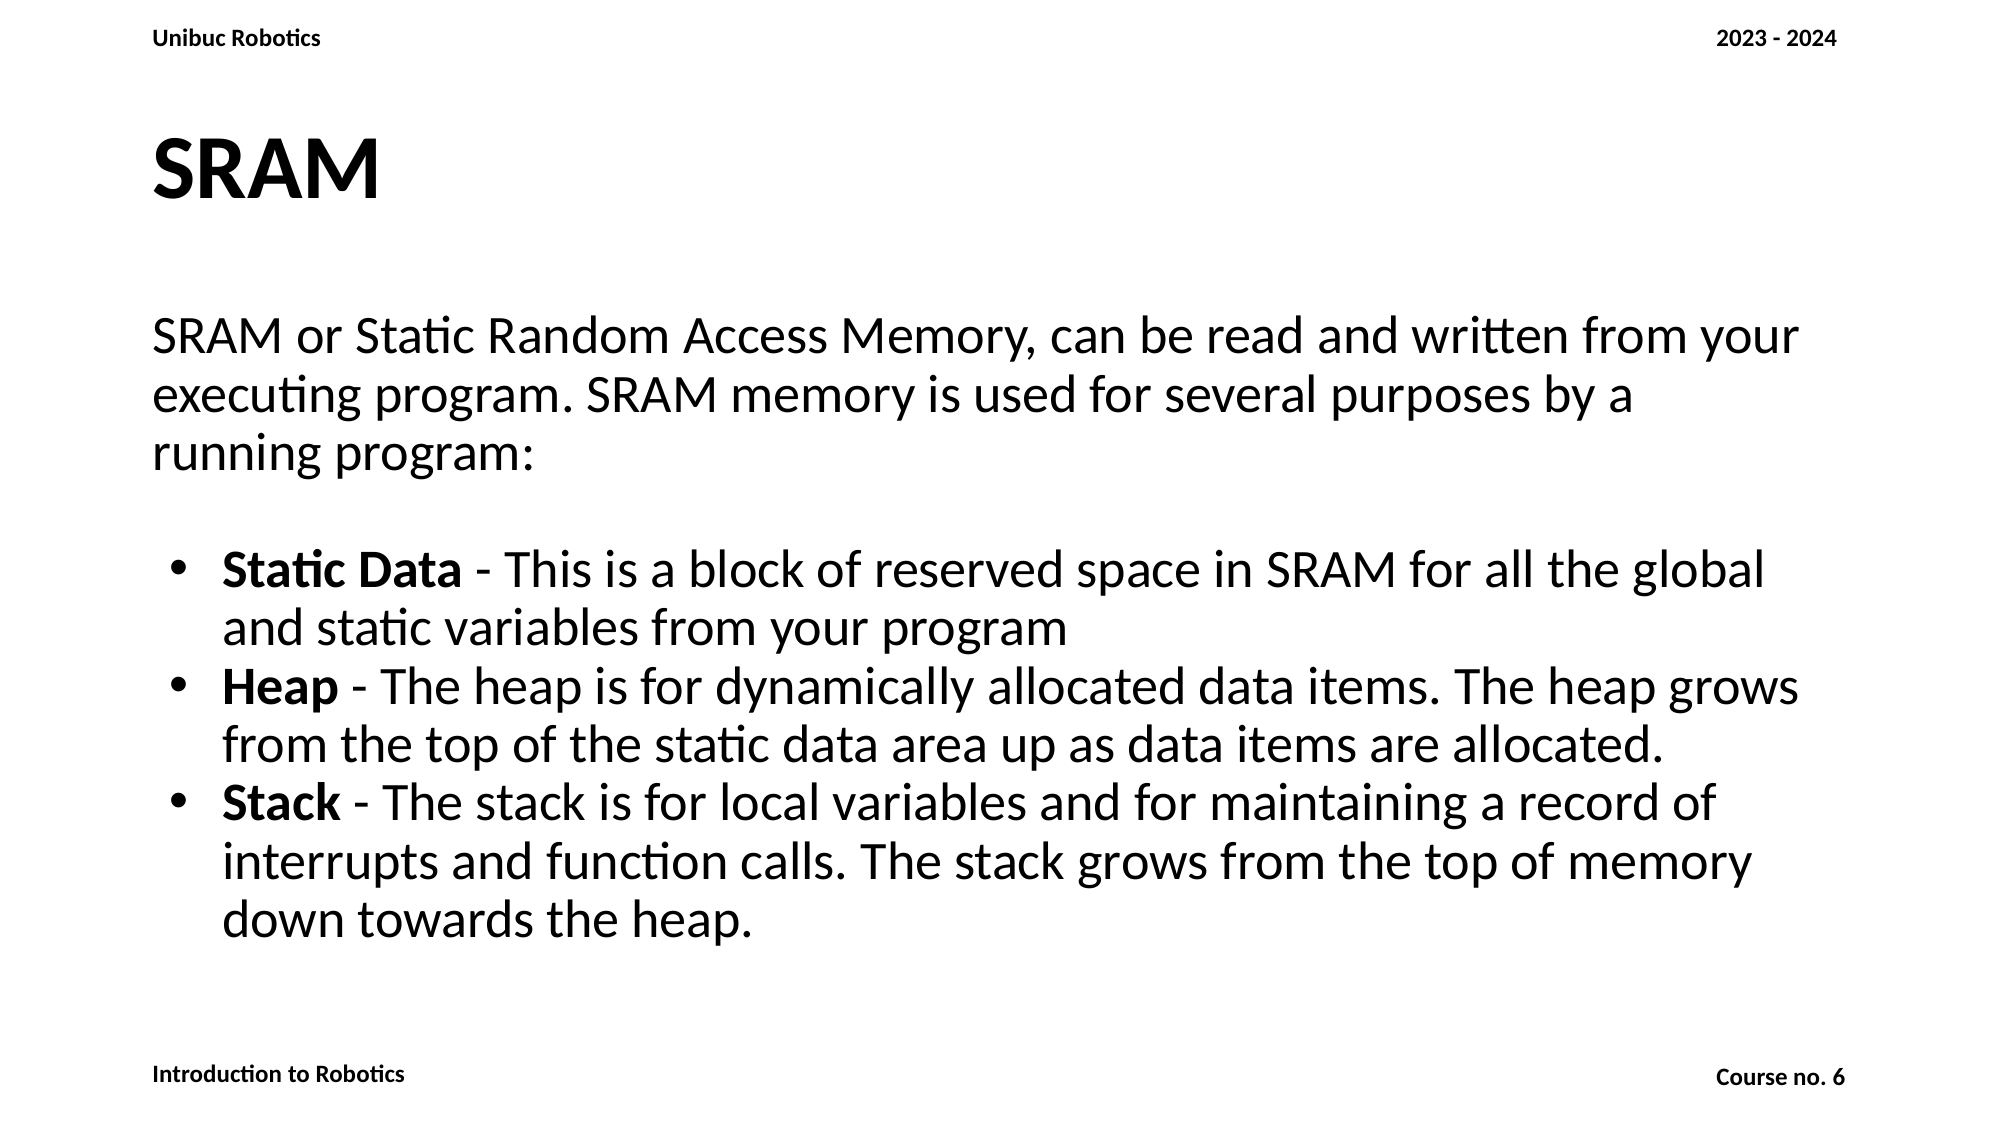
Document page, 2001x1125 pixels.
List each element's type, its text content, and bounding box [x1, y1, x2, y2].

list SRAM or Static Random Access Memory, can be read and written from your executing program. SRAM memory is used for several purposes by a running program: Static Data - This is a block of reserved space in SRAM for all the global and static variables from your program Heap - The heap is for dynamically allocated data items. The heap grows from the top of the static data area up as data items are allocated. Stack - The stack is for local variables and for maintaining a record of interrupts and function calls. The stack grows from the top of memory down towards the heap. [137, 299, 1819, 1014]
title SRAM [137, 59, 1863, 278]
